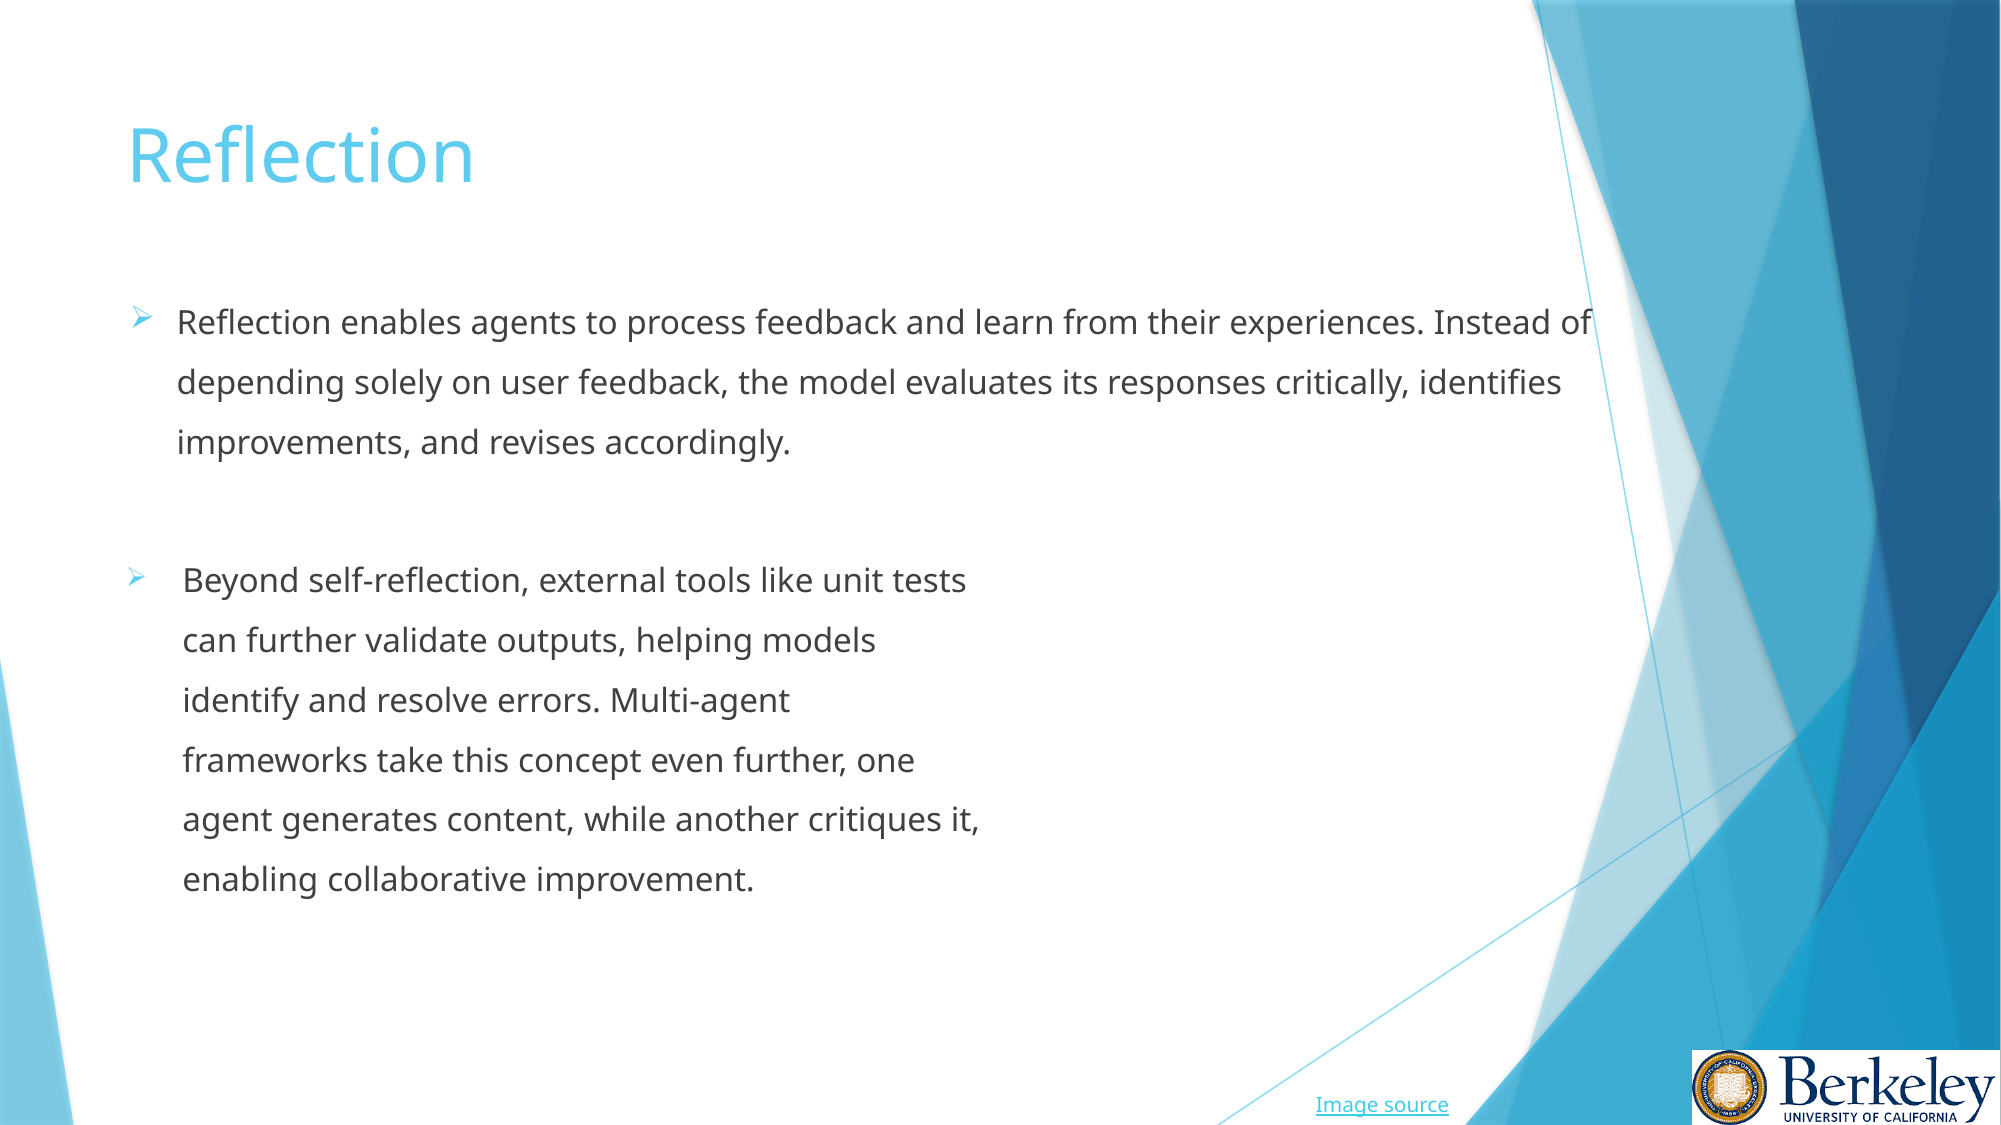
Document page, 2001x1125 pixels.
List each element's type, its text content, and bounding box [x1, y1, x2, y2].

text_box Image source [1300, 1084, 1569, 1125]
picture [1087, 531, 2000, 1008]
picture [1692, 1050, 2000, 1125]
title Reflection [111, 99, 1522, 317]
text_box Reflection enables agents to process feedback and learn from their experiences. Instead of depending solely on user feedback, the model evaluates its responses critically, identifies improvements, and revises accordingly. [114, 274, 1648, 469]
list Beyond self-reflection, external tools like unit tests can further validate outputs, helping models identify and resolve errors. Multi-agent frameworks take this concept even further, one agent generates content, while another critiques it, enabling collaborative improvement. [111, 532, 1000, 960]
